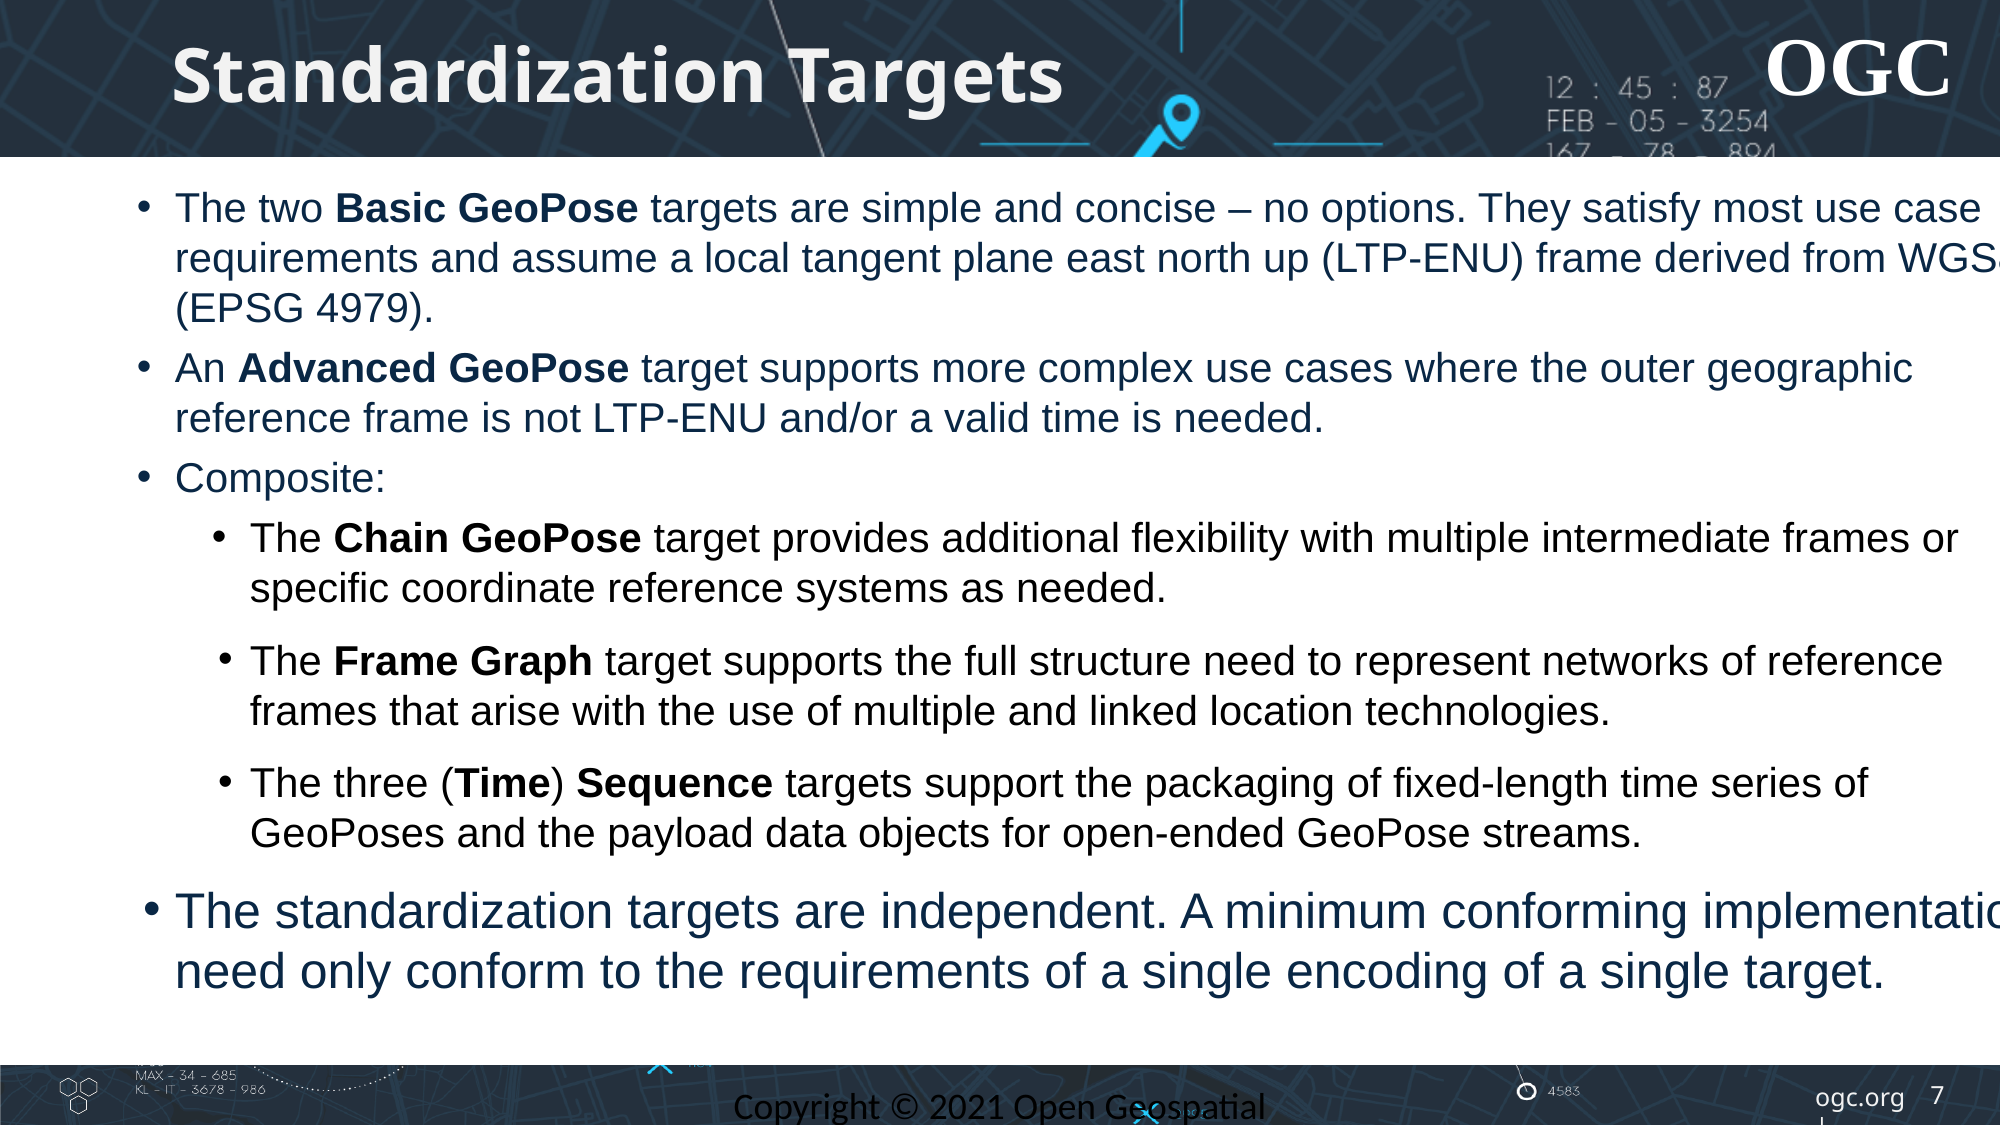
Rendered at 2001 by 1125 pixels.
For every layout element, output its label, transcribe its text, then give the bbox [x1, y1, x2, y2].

slide_number 7 [1772, 1073, 1960, 1121]
title Standardization Targets [156, 22, 1950, 123]
footer Copyright © 2021 Open Geospatial Consortium [650, 1074, 1351, 1113]
list The two Basic GeoPose targets are simple and concise – no options. They satisfy most use case requirements and assume a local tangent plane east north up (LTP-ENU) frame derived from WGS84 (EPSG 4979). An Advanced GeoPose target supports more complex use cases where the outer geographic reference frame is not LTP-ENU and/or a valid time is needed. Composite: The Chain GeoPose target provides additional flexibility with multiple intermediate frames or specific coordinate reference systems as needed. The Frame Graph target supports the full structure need to represent networks of reference frames that arise with the use of multiple and linked location technologies. The three (Time) Sequence targets support the packaging of fixed-length time series of GeoPoses and the payload data objects for open-ended GeoPose streams. The standardization targets are independent. A minimum conforming implementation need only conform to the requirements of a single encoding of a single target. [121, 123, 2000, 1074]
picture [51, 1069, 106, 1123]
